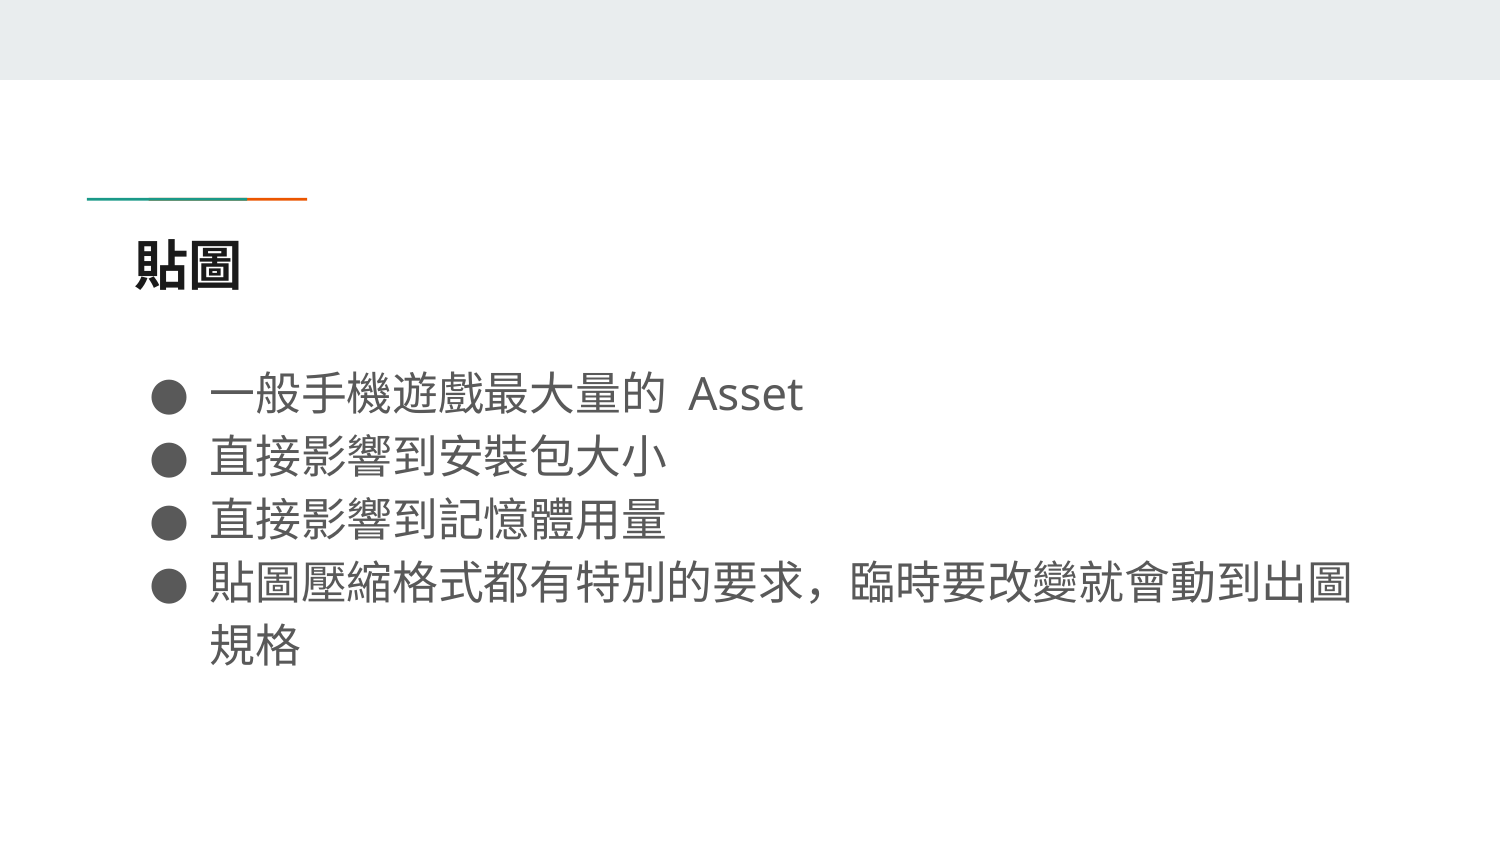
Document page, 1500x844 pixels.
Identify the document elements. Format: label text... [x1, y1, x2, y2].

list 一般手機遊戲最大量的 Asset 直接影響到安裝包大小 直接影響到記憶體用量 貼圖壓縮格式都有特別的要求，臨時要改變就會動到出圖規格 [119, 341, 1381, 712]
title 貼圖 [119, 216, 1381, 305]
